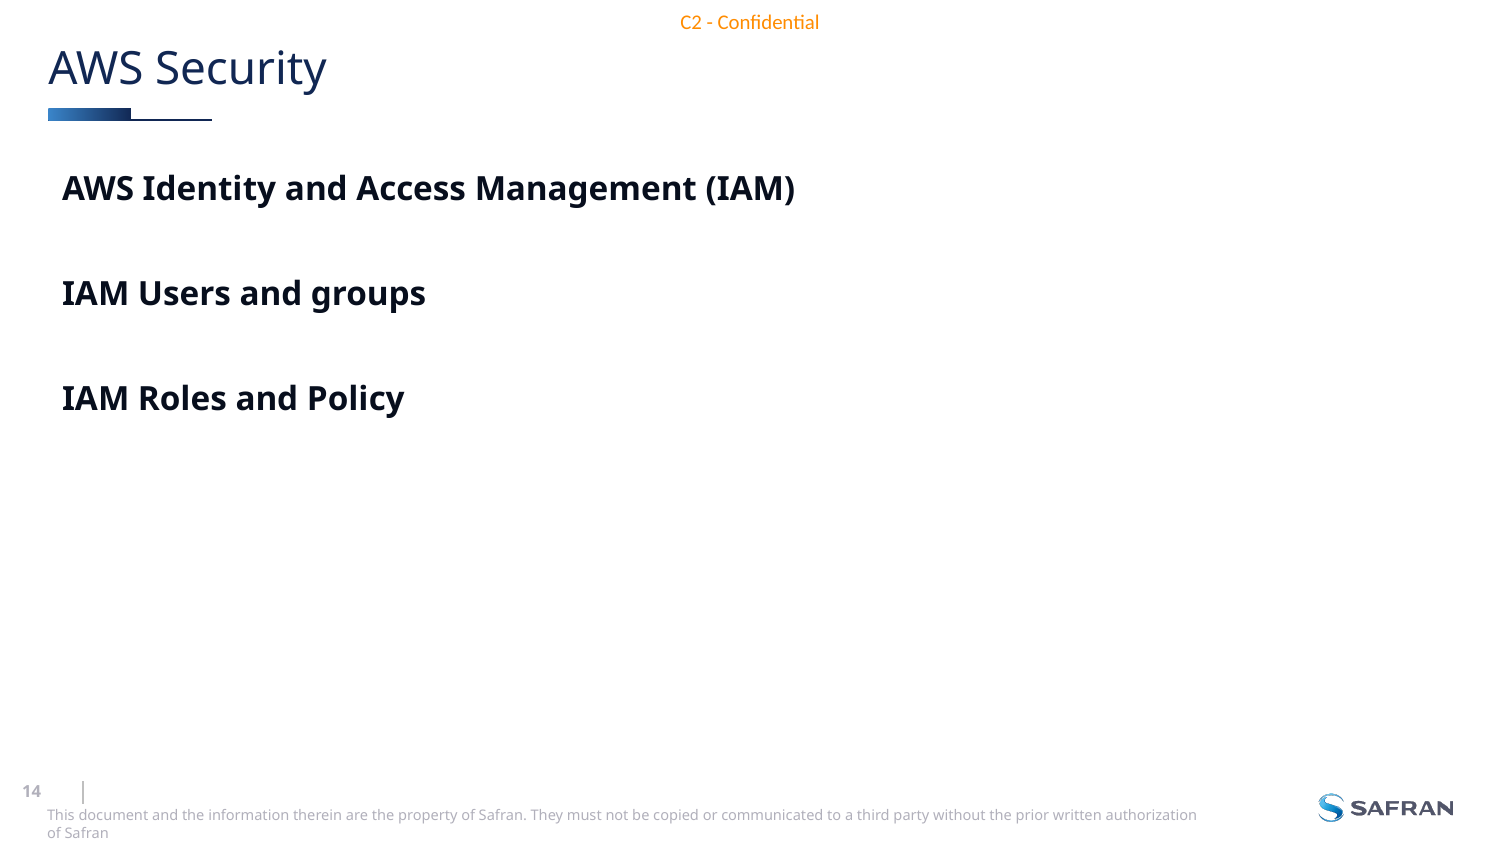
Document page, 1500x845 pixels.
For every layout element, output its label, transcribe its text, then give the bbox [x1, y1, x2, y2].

list AWS Identity and Access Management (IAM) IAM Users and groups IAM Roles and Policy [47, 164, 1453, 759]
title AWS Security [48, 31, 1453, 102]
picture [1318, 793, 1453, 822]
